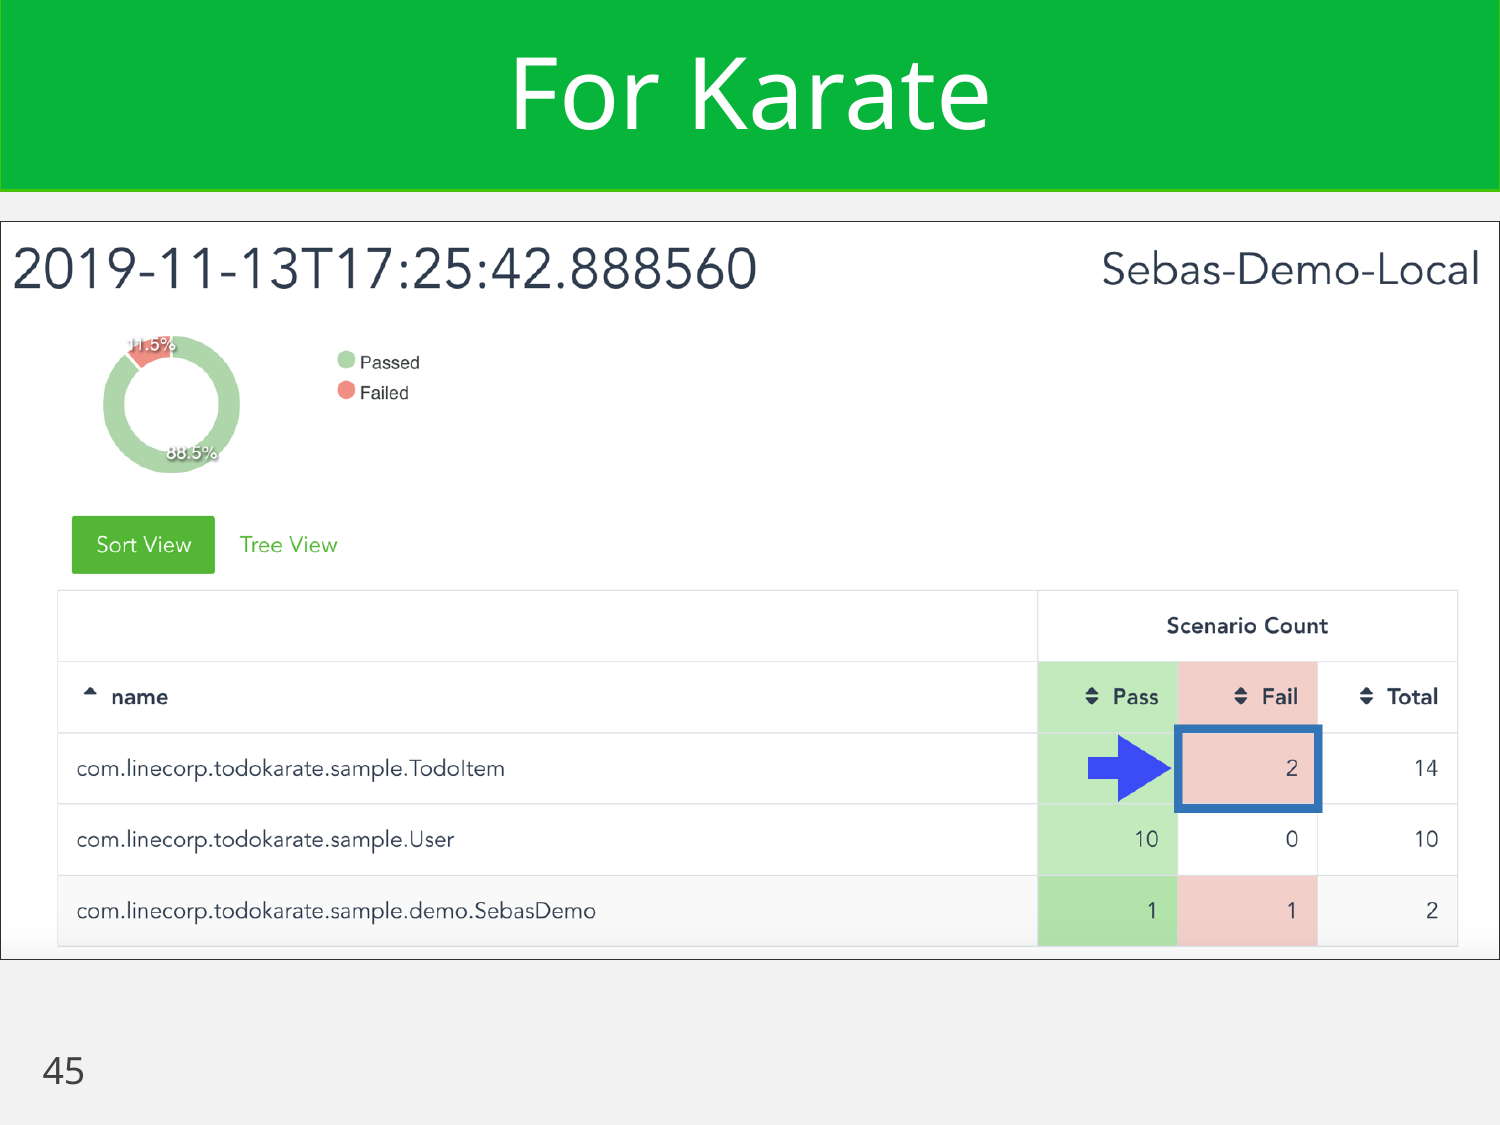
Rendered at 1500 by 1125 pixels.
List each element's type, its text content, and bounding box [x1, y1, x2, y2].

title For Karate [0, 53, 1500, 140]
slide_number 45 [27, 1042, 146, 1102]
picture [0, 221, 1500, 960]
